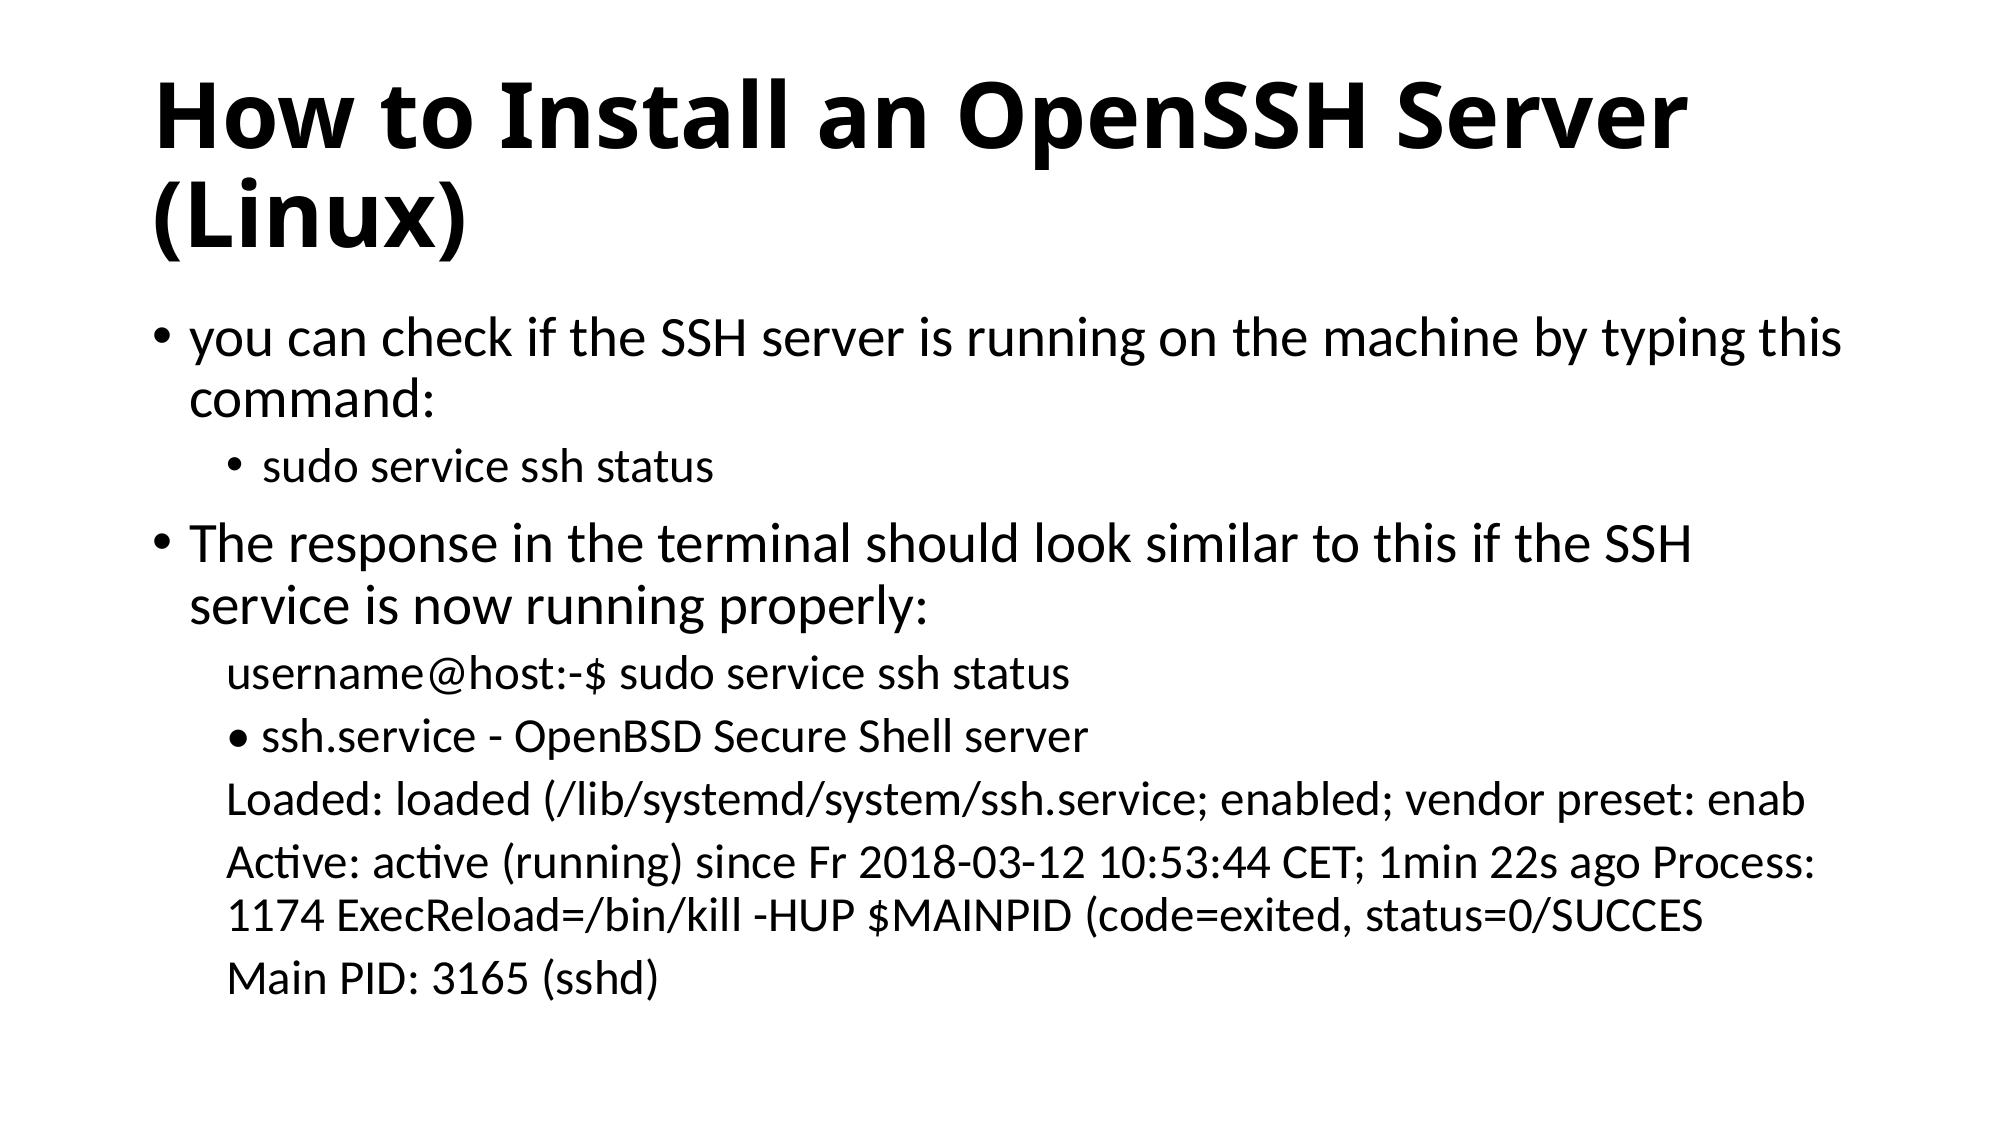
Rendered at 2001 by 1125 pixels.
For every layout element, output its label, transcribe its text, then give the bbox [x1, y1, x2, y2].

title How to Install an OpenSSH Server (Linux) [137, 59, 1863, 278]
text_box [119, 659, 1796, 720]
list you can check if the SSH server is running on the machine by typing this command: sudo service ssh status The response in the terminal should look similar to this if the SSH service is now running properly: username@host:-$ sudo service ssh status • ssh.service - OpenBSD Secure Shell server Loaded: loaded (/lib/systemd/system/ssh.service; enabled; vendor preset: enab Active: active (running) since Fr 2018-03-12 10:53:44 CET; 1min 22s ago Process: 1174 ExecReload=/bin/kill -HUP $MAINPID (code=exited, status=0/SUCCES Main PID: 3165 (sshd) [137, 299, 1863, 1059]
